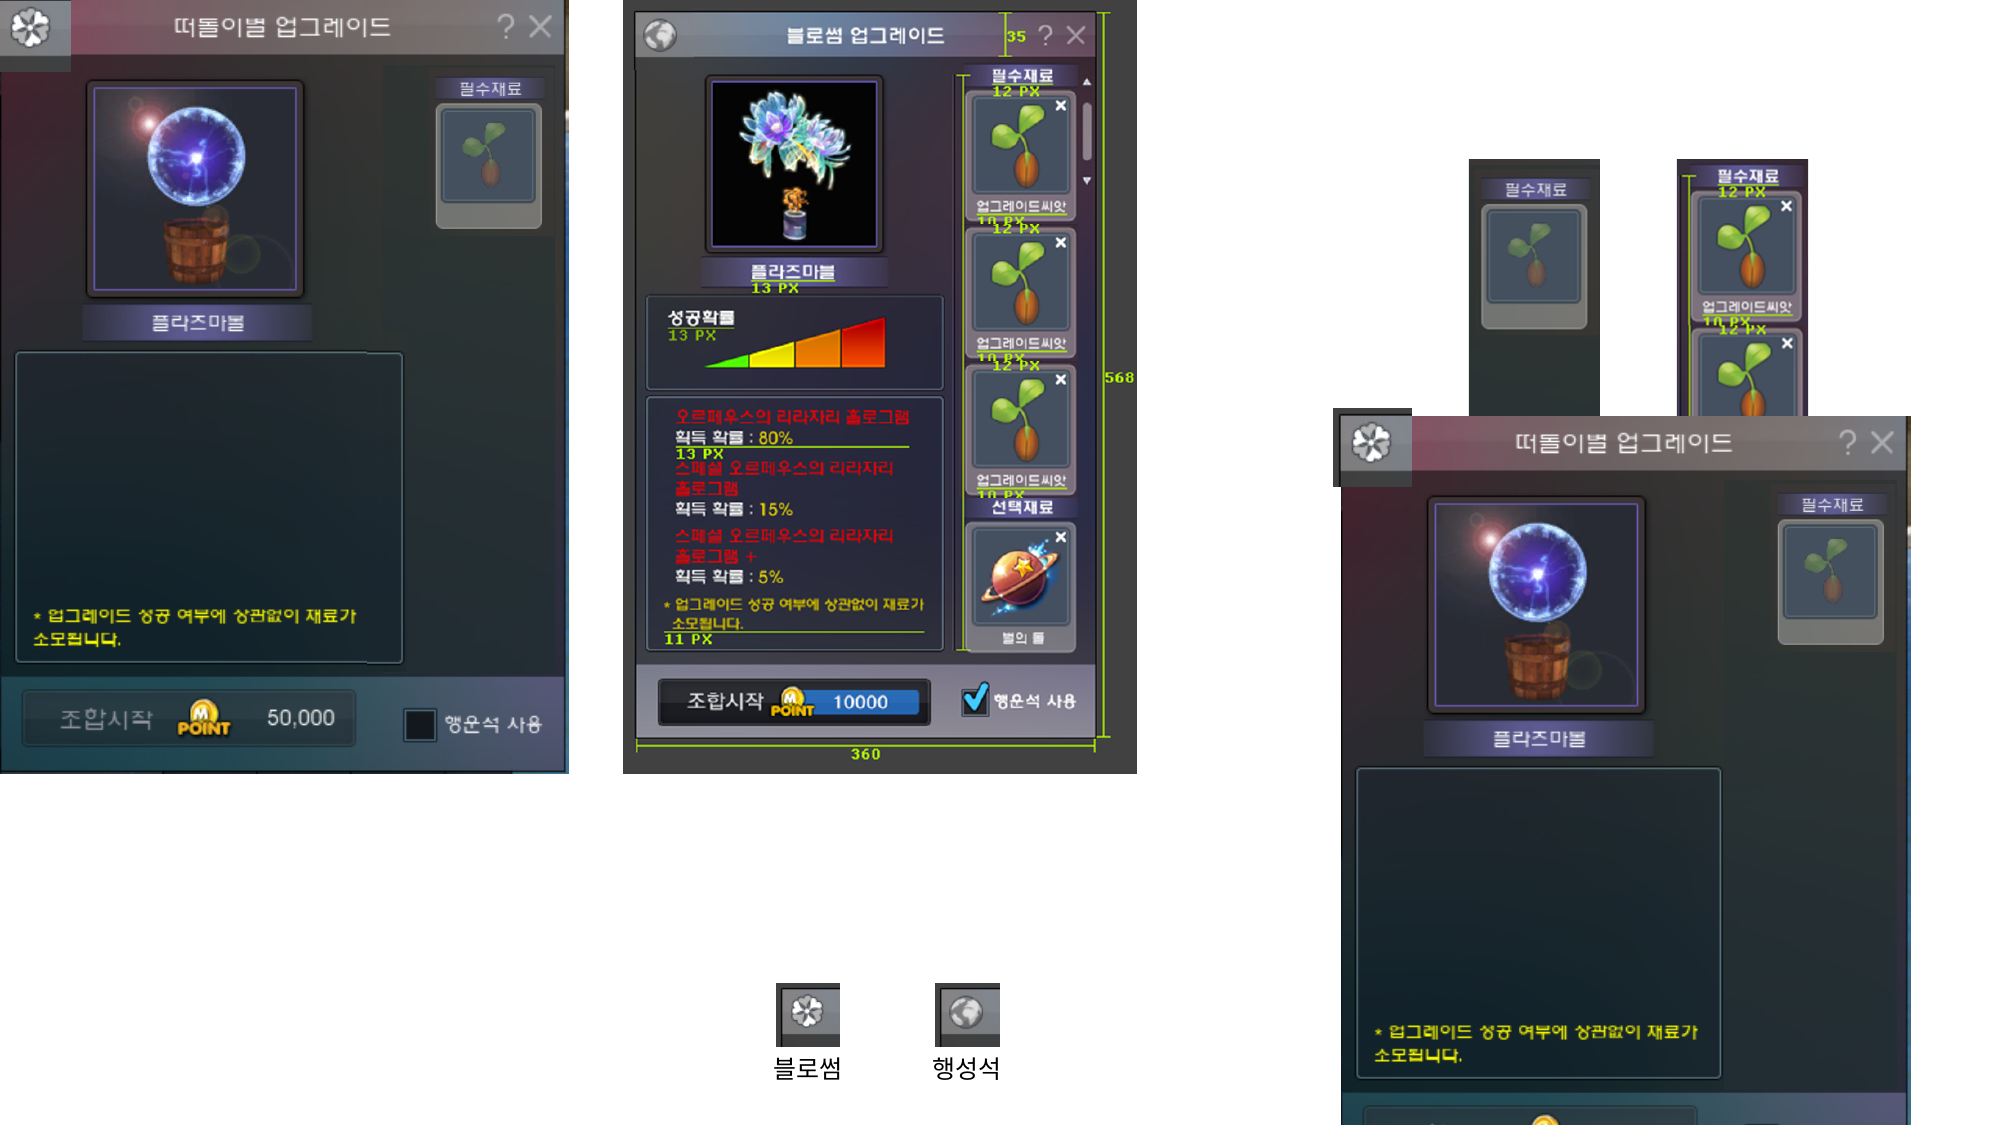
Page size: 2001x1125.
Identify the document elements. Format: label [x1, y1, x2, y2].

text_box [1333, 408, 1911, 1125]
text_box [1468, 159, 1809, 408]
text_box [0, 0, 1137, 774]
text_box [754, 982, 1021, 1092]
